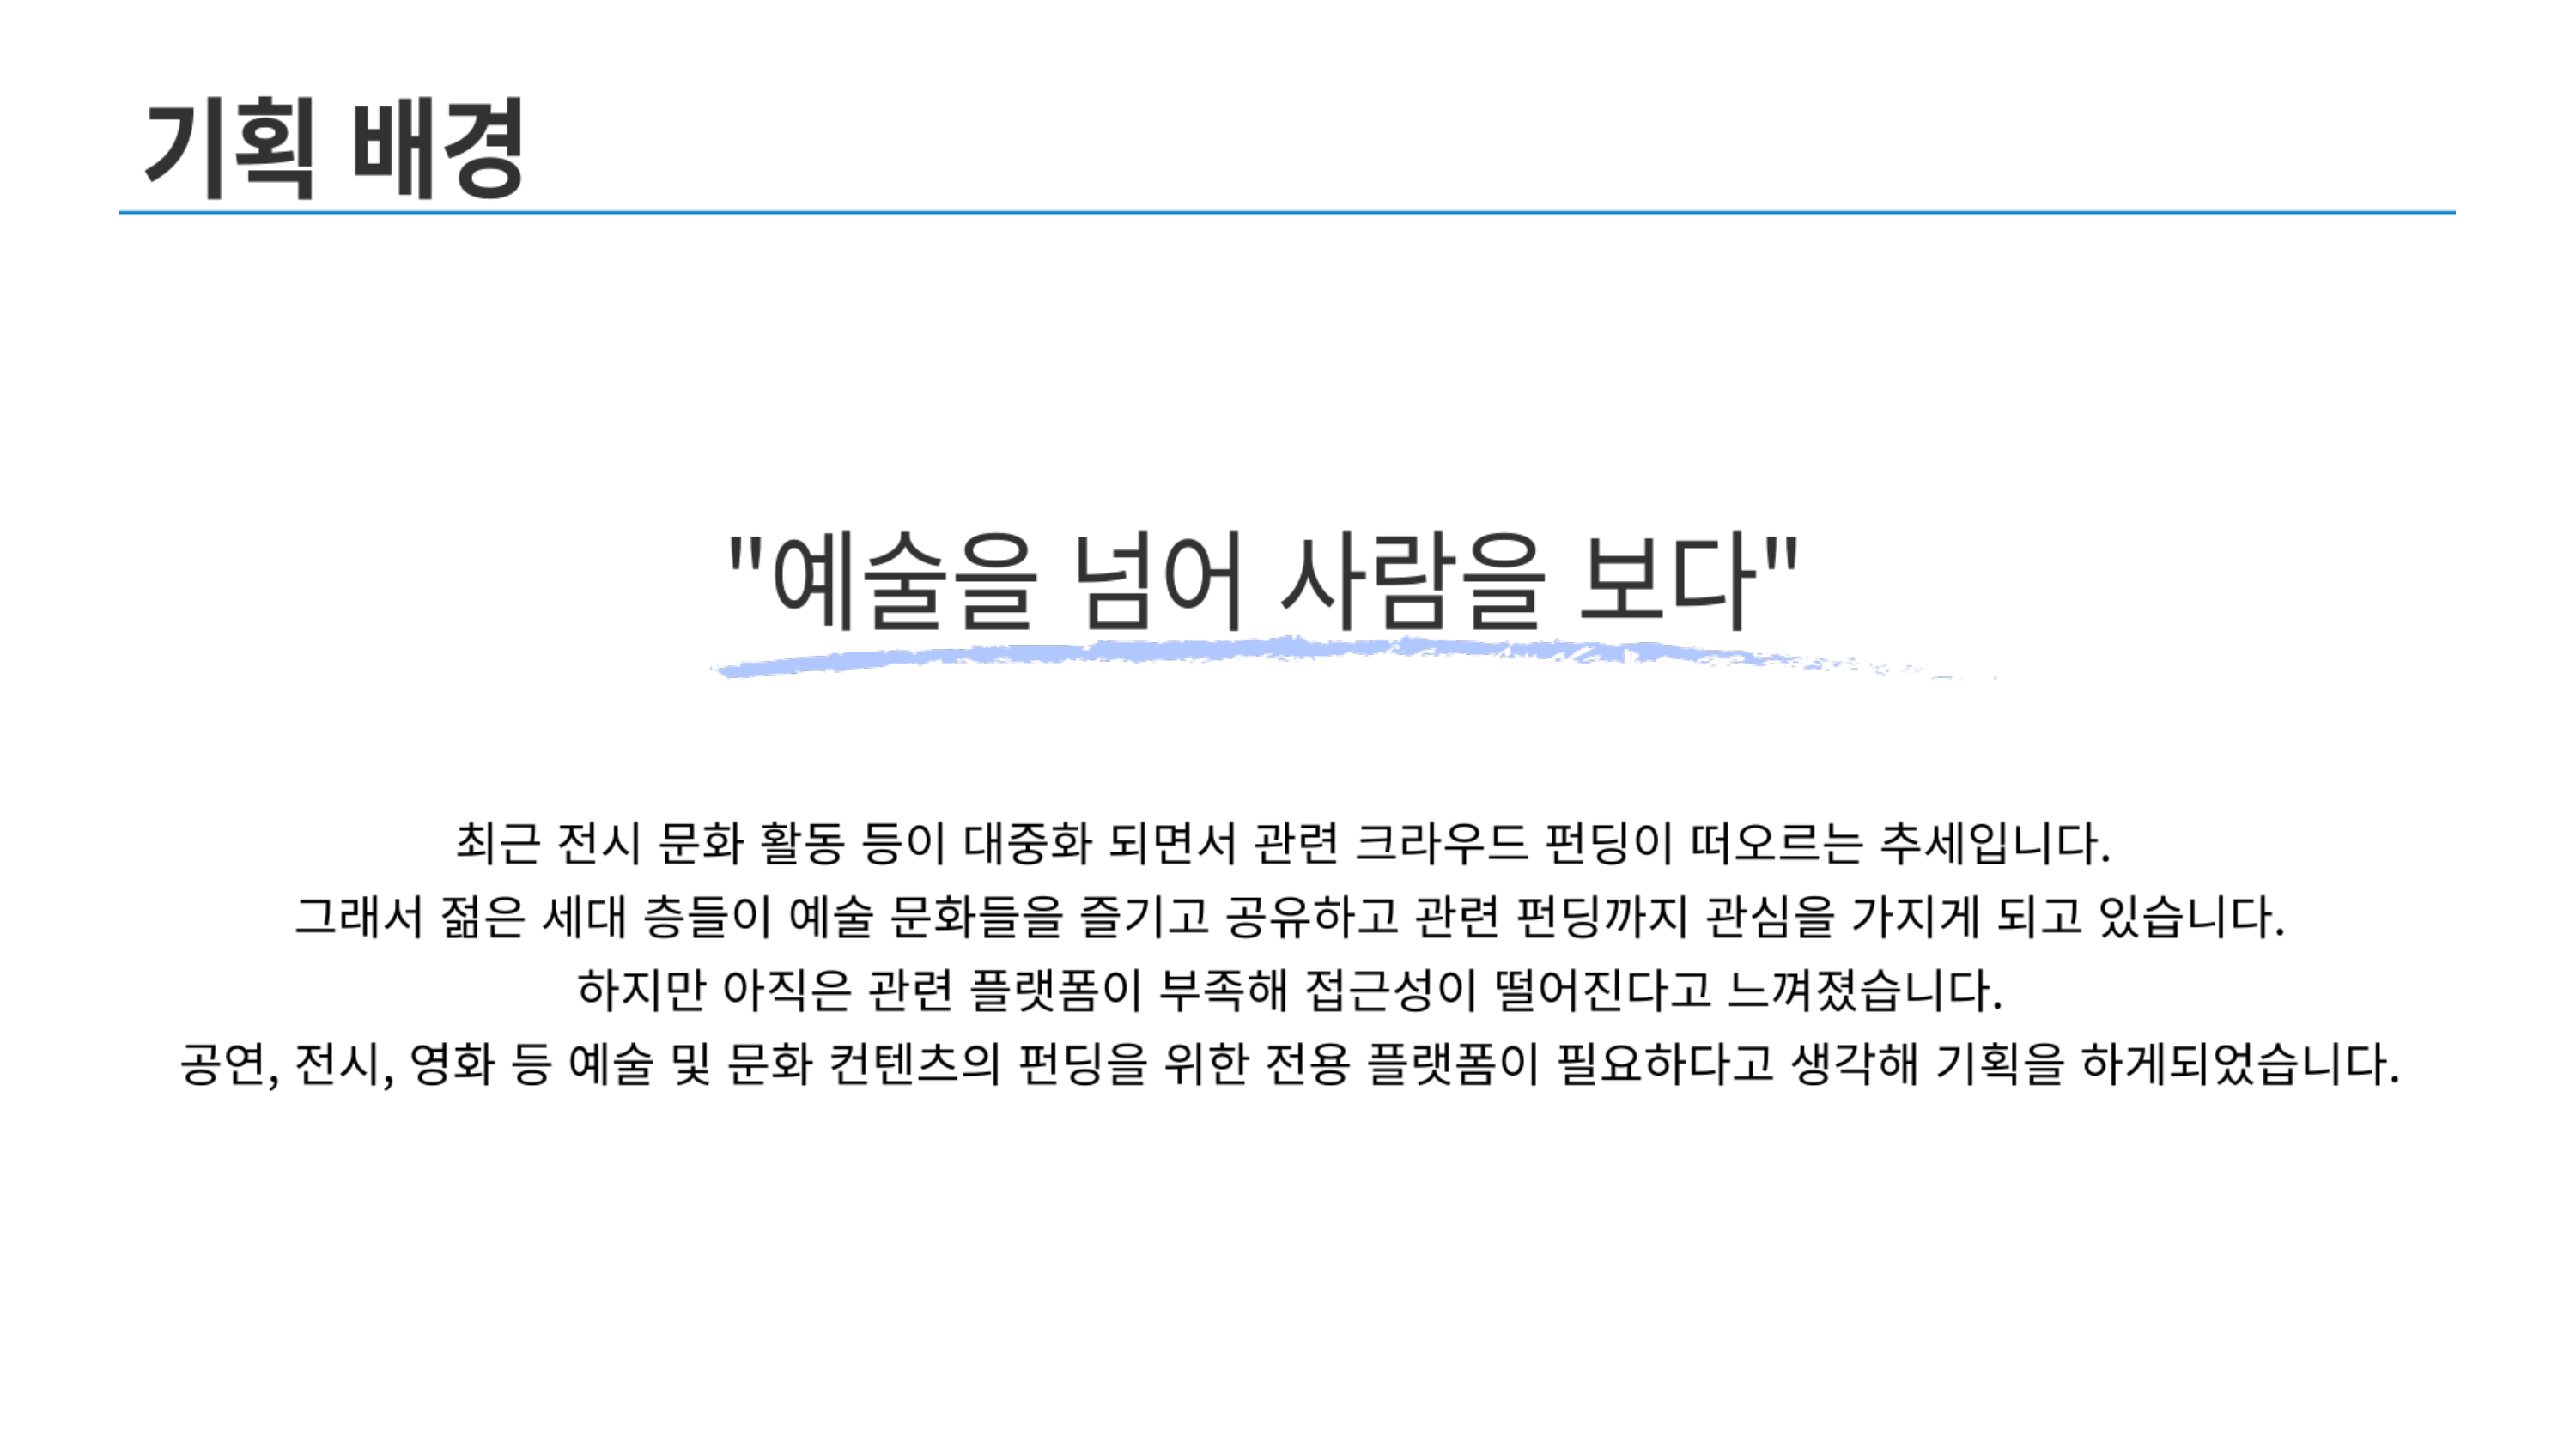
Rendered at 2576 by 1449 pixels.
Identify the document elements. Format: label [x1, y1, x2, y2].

text_box [657, 206, 2456, 220]
picture [67, 27, 653, 330]
picture [65, 460, 2500, 1293]
